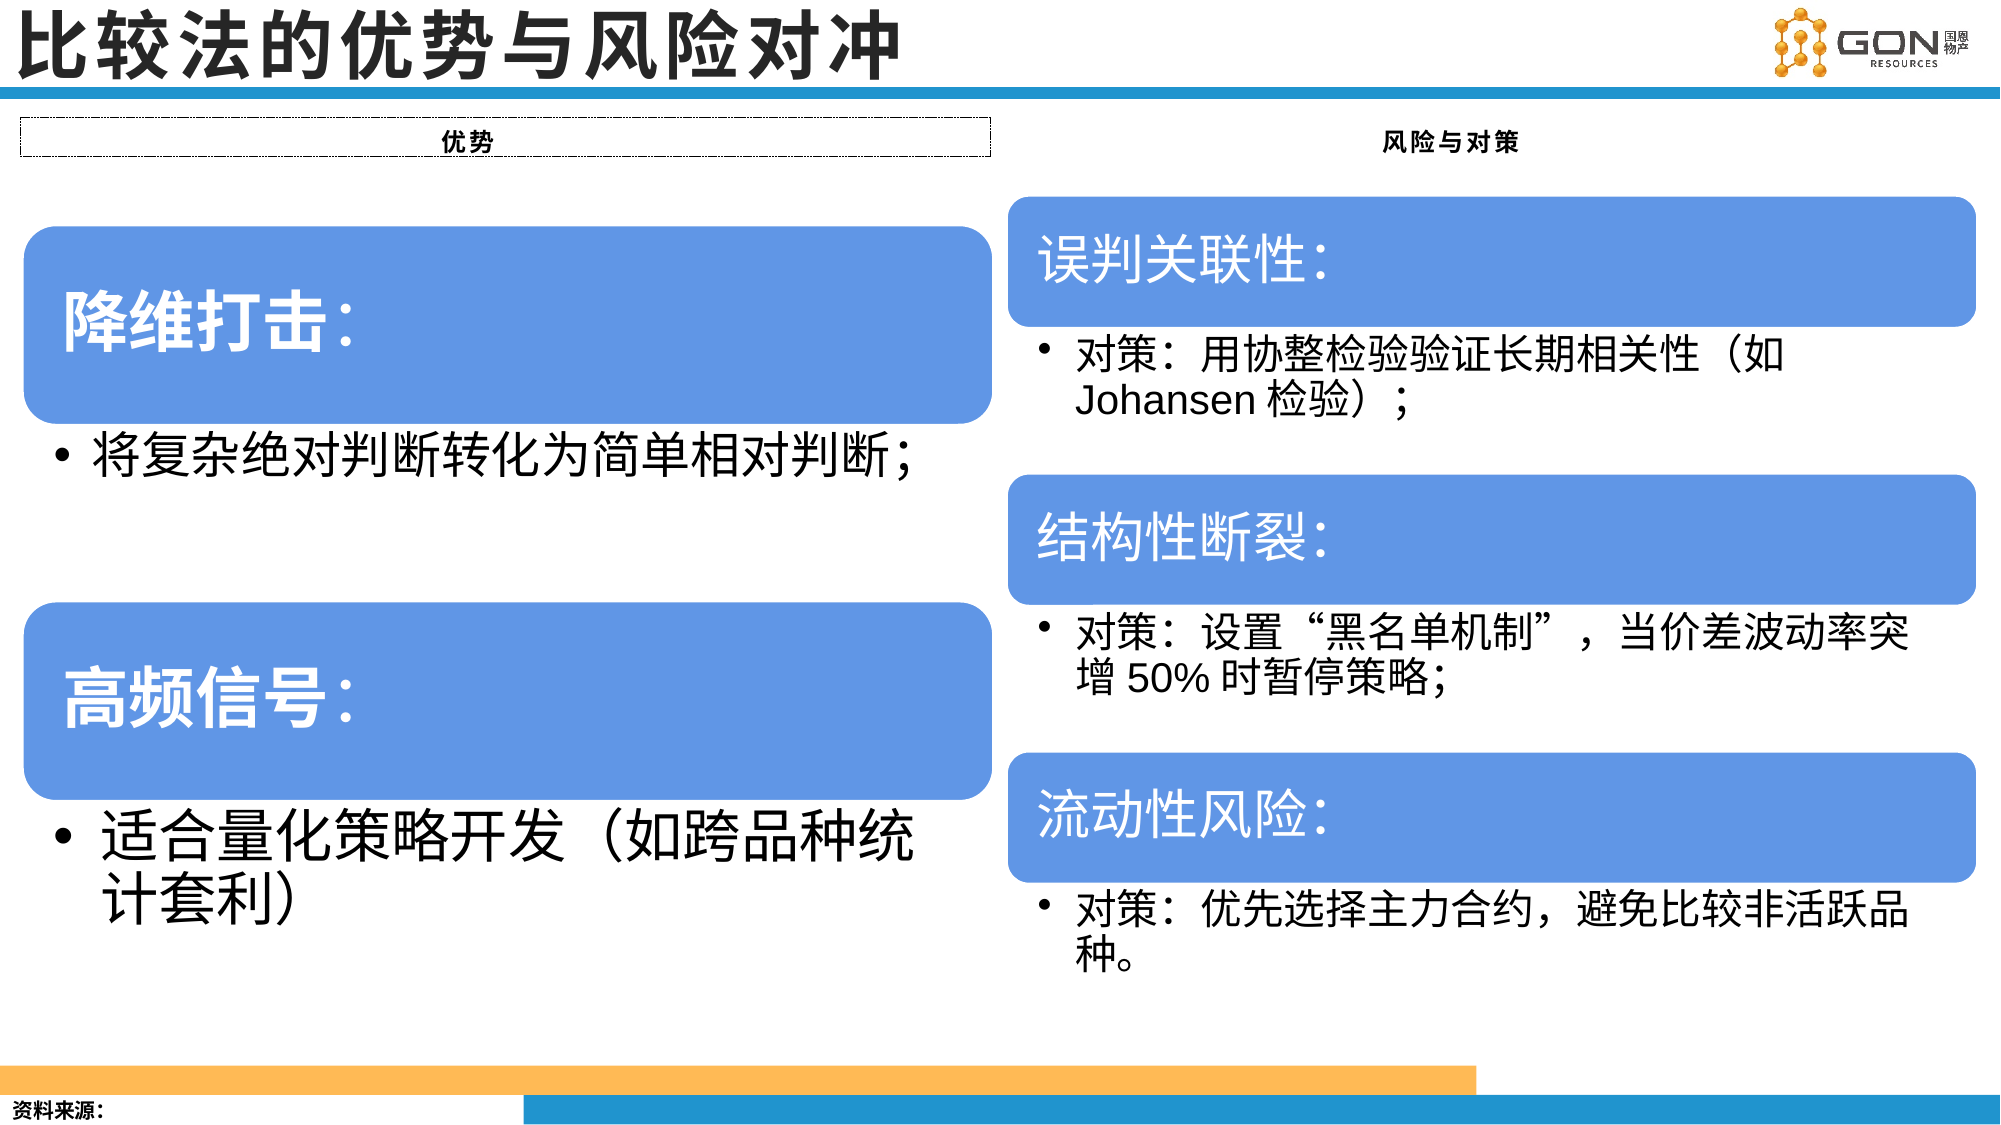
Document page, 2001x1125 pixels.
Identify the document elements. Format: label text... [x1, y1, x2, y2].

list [1006, 189, 1978, 1036]
picture [1762, 0, 1978, 86]
list 风险与对策 [1003, 117, 1974, 157]
title 比较法的优势与风险对冲 [0, 0, 1717, 88]
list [22, 188, 994, 1036]
list 优势 [20, 117, 991, 157]
